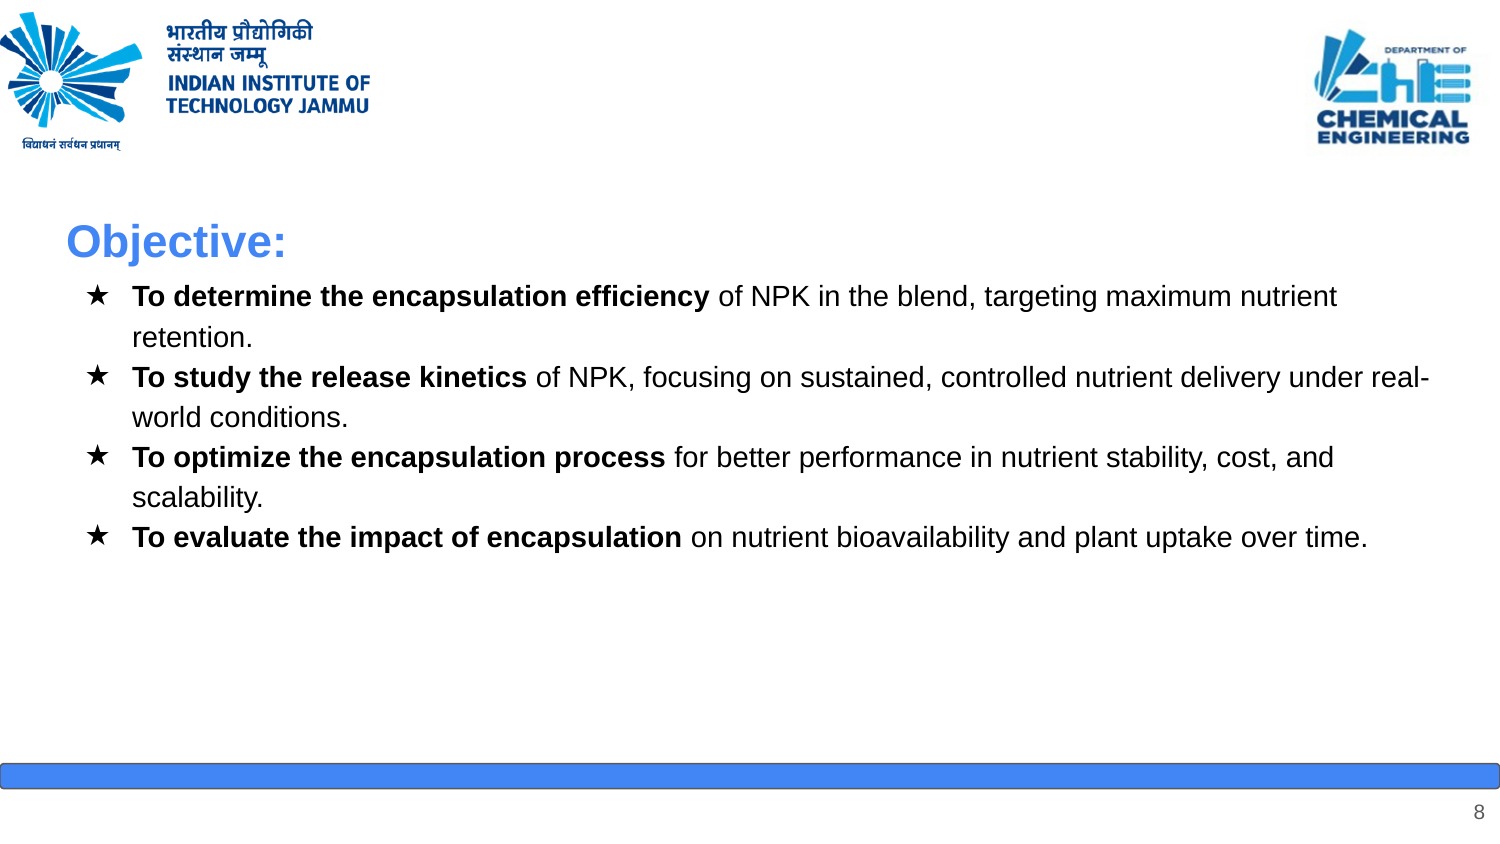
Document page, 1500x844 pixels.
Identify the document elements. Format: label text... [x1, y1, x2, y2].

list Objective: To determine the encapsulation efficiency of NPK in the blend, targeting maximum nutrient retention. To study the release kinetics of NPK, focusing on sustained, controlled nutrient delivery under real-world conditions. To optimize the encapsulation process for better performance in nutrient stability, cost, and scalability. To evaluate the impact of encapsulation on nutrient bioavailability and plant uptake over time. [51, 189, 1449, 763]
text_box [0, 763, 1500, 789]
slide_number ‹#› [1410, 779, 1500, 844]
picture [0, 12, 370, 152]
picture [1297, 0, 1500, 211]
